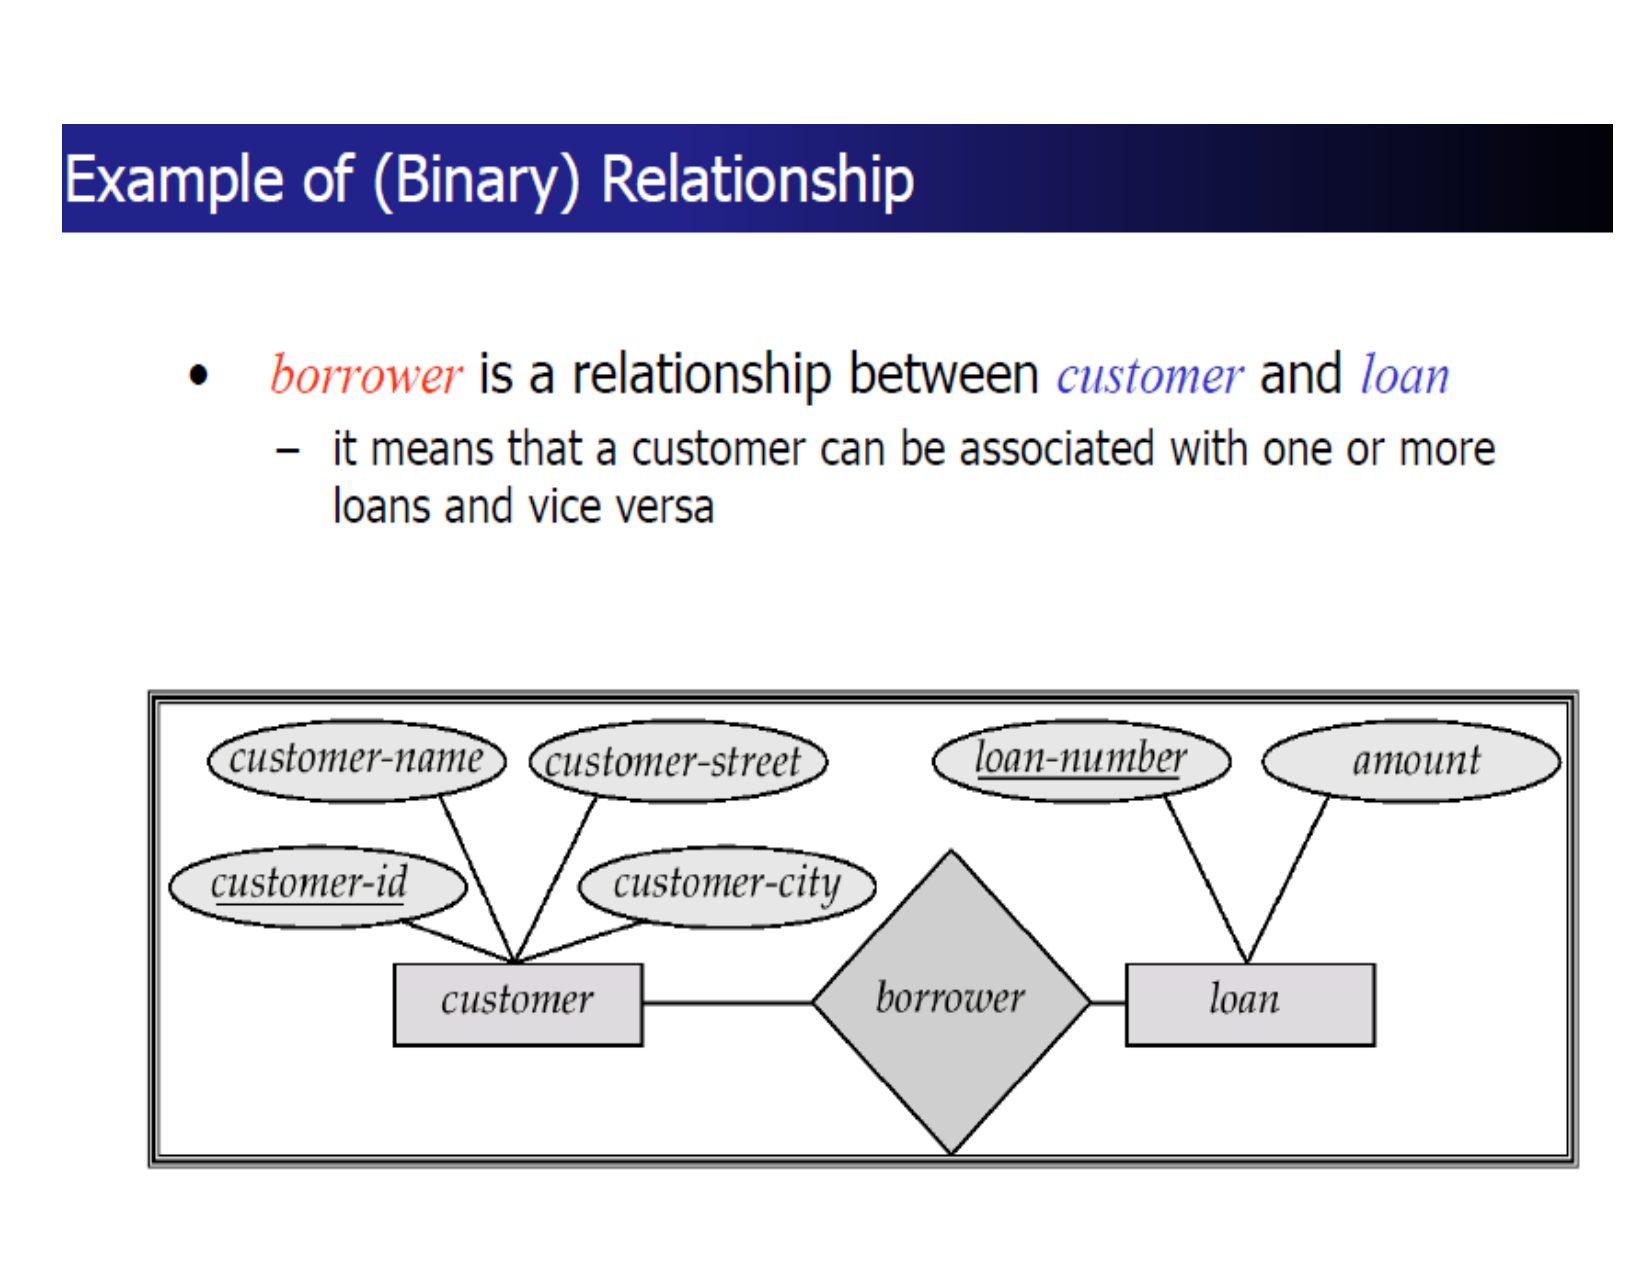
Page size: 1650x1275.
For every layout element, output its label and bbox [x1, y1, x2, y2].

picture [62, 124, 1613, 1226]
